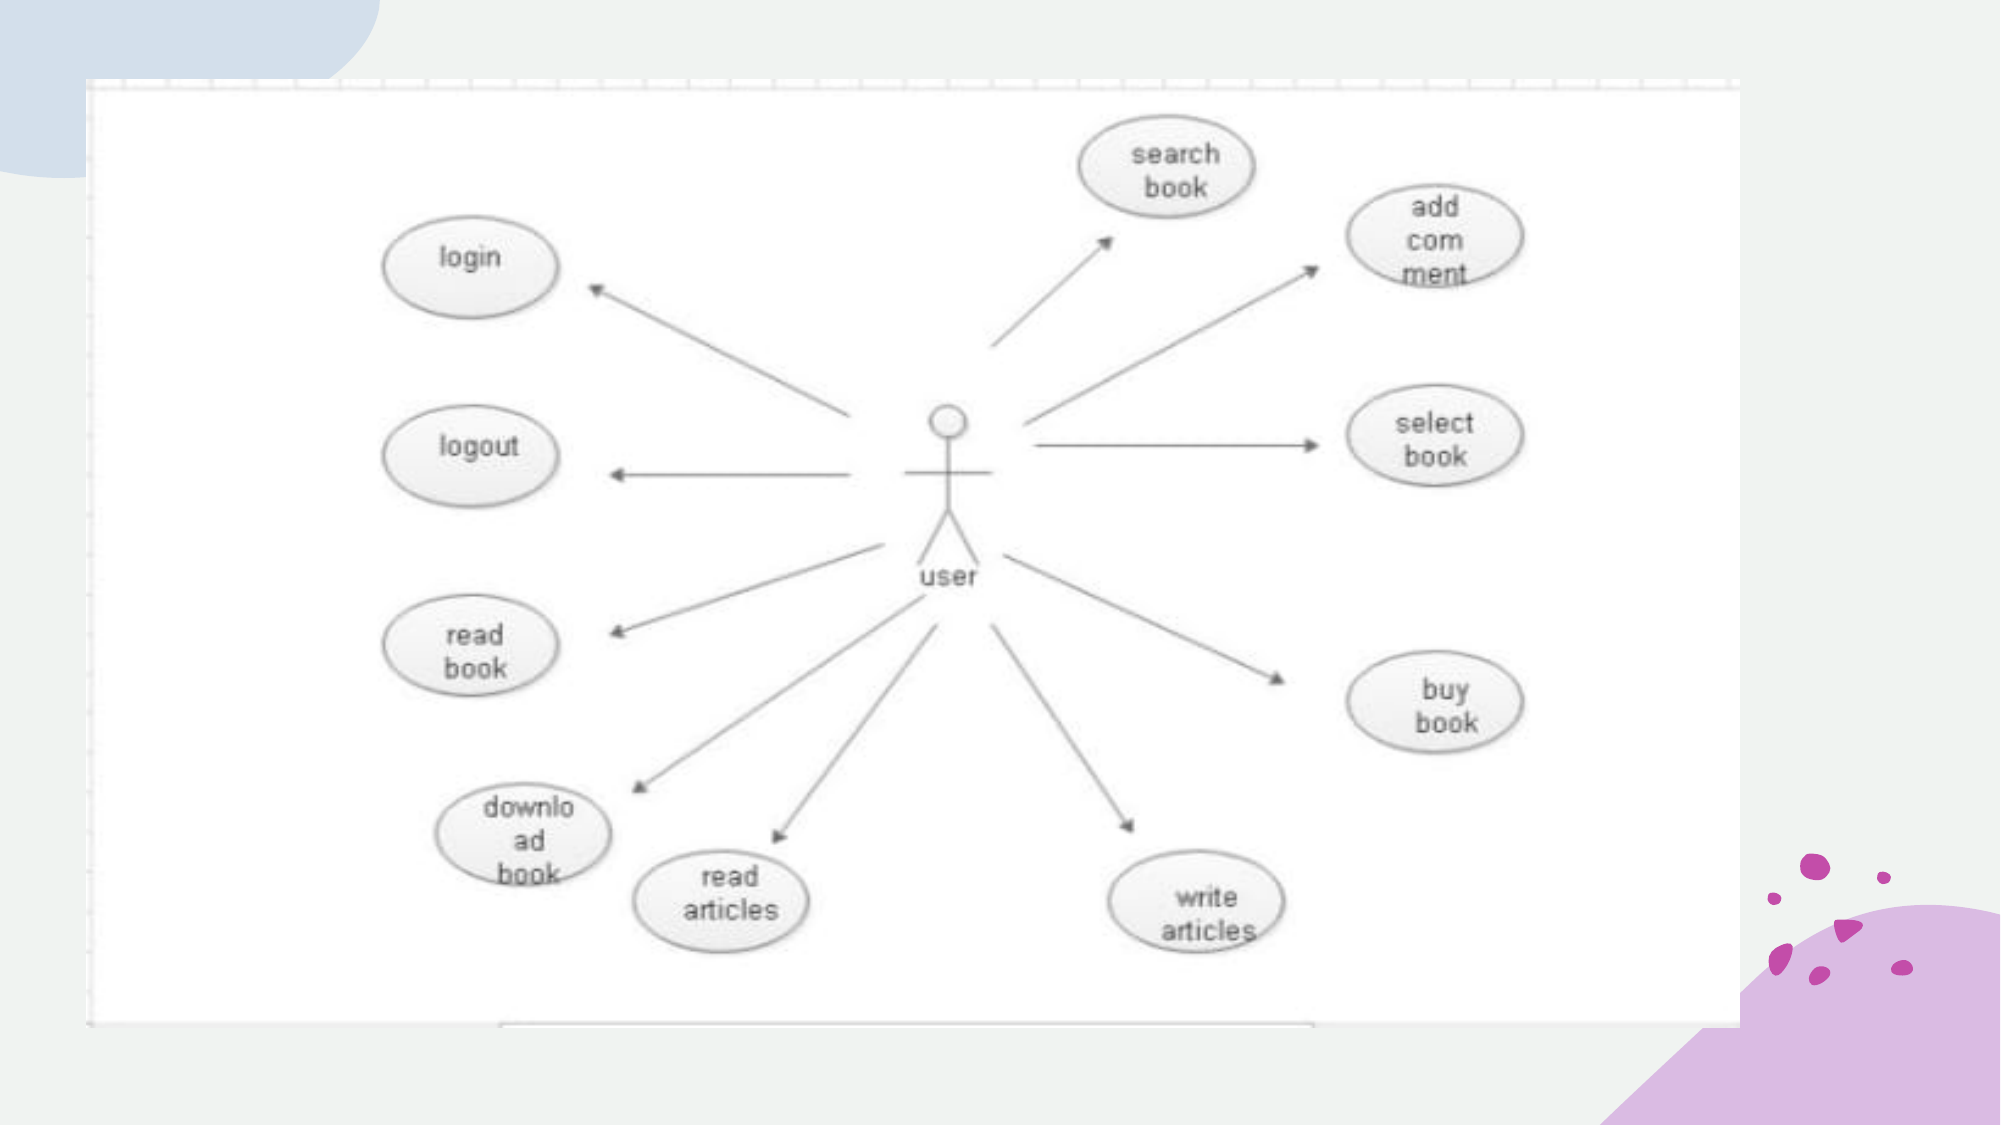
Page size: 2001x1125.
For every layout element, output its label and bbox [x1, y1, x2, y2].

list [86, 79, 1740, 1028]
